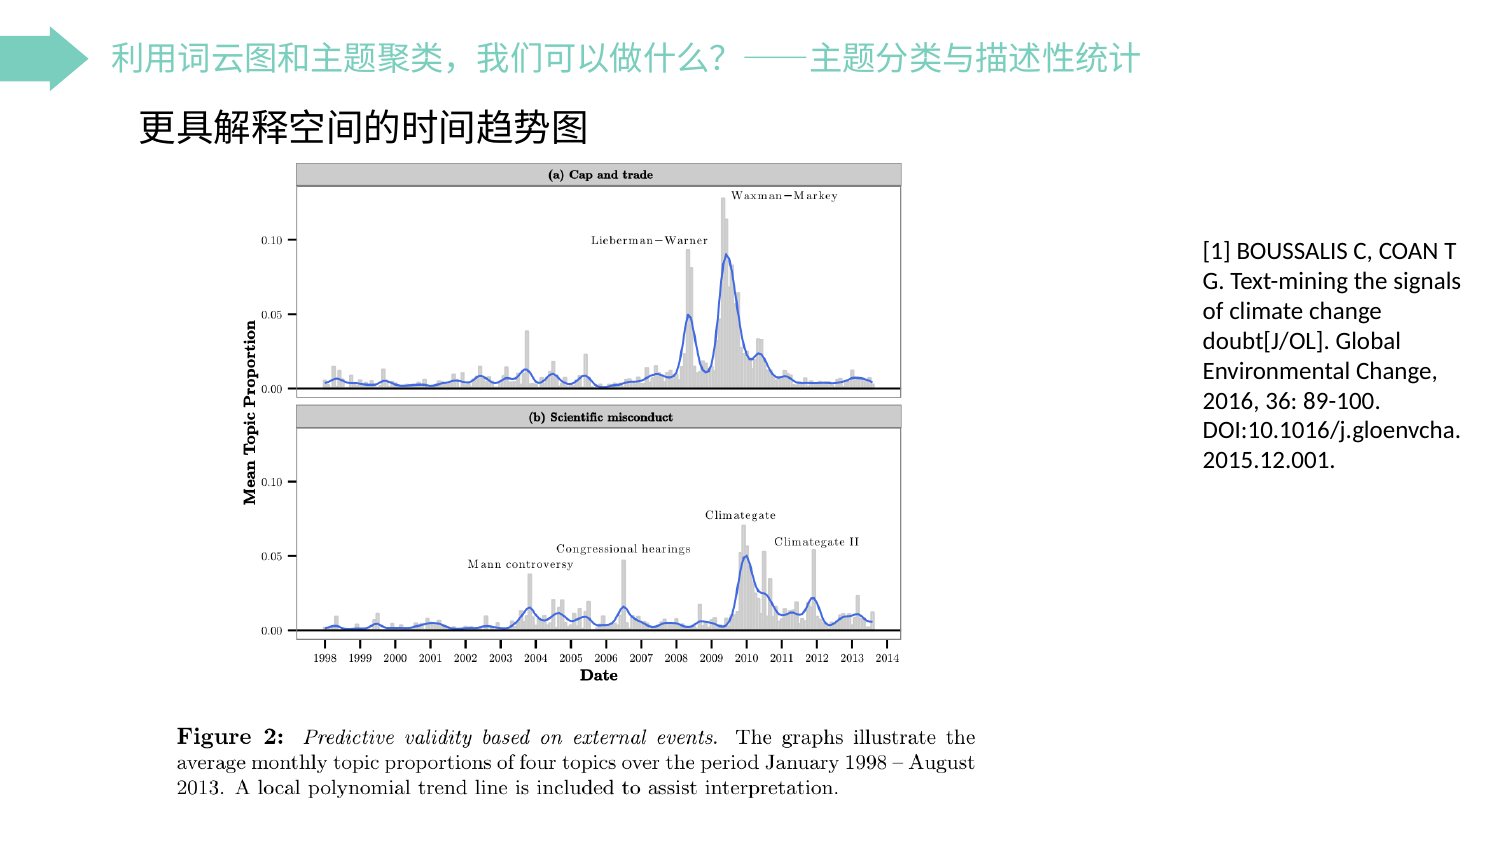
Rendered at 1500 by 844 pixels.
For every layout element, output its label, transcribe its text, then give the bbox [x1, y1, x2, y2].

text_box [1] BOUSSALIS C, COAN T G. Text-mining the signals of climate change doubt[J/OL]. Global Environmental Change, 2016, 36: 89-100. DOI:10.1016/j.gloenvcha.2015.12.001. [1187, 227, 1483, 482]
text_box 利用词云图和主题聚类，我们可以做什么？——主题分类与描述性统计 [95, 28, 1159, 85]
text_box 更具解释空间的时间趋势图 [123, 97, 1029, 157]
picture [147, 138, 994, 812]
